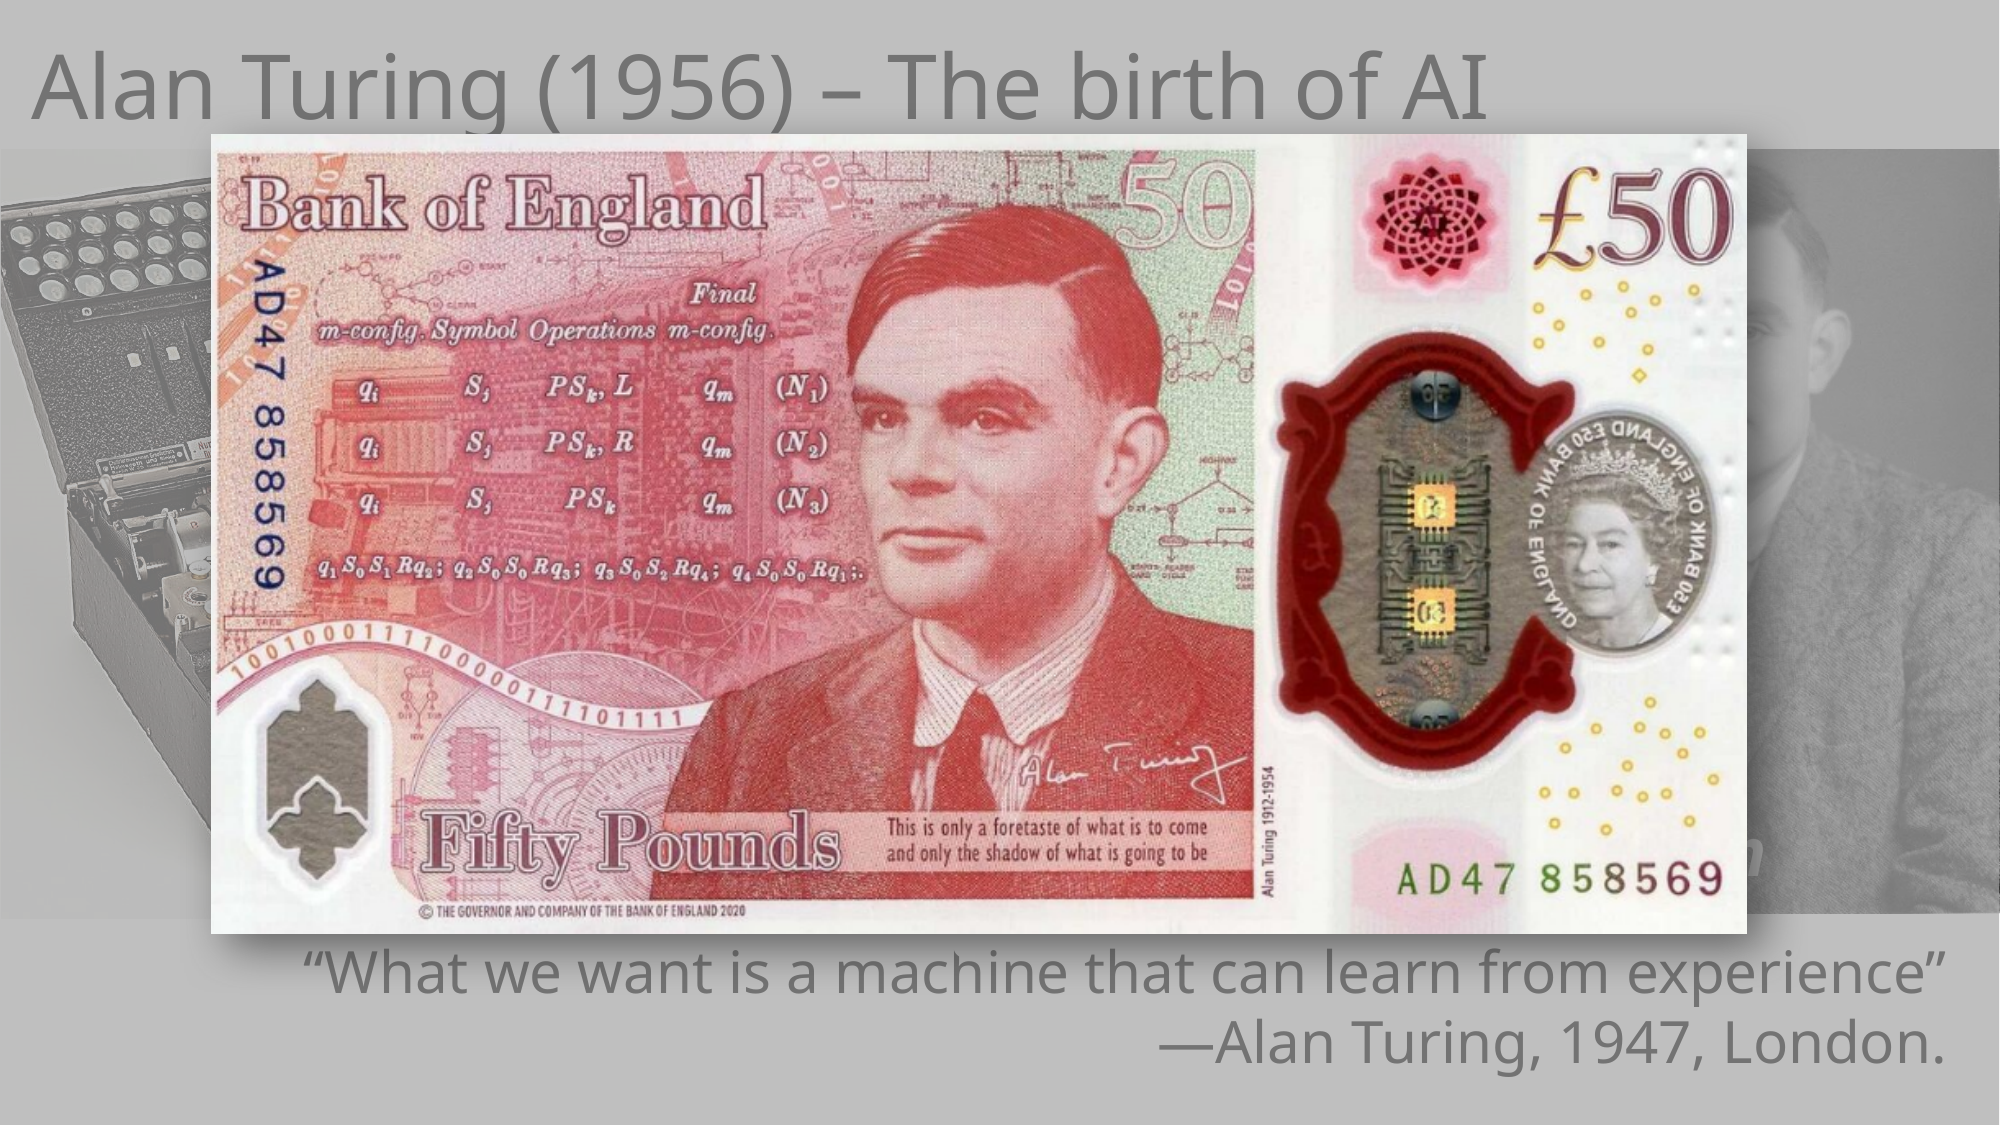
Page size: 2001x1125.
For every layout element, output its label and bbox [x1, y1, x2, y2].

text_box [0, 914, 2000, 1125]
picture [0, 134, 1747, 934]
text_box [0, 0, 2000, 149]
text_box [1746, 149, 2000, 914]
